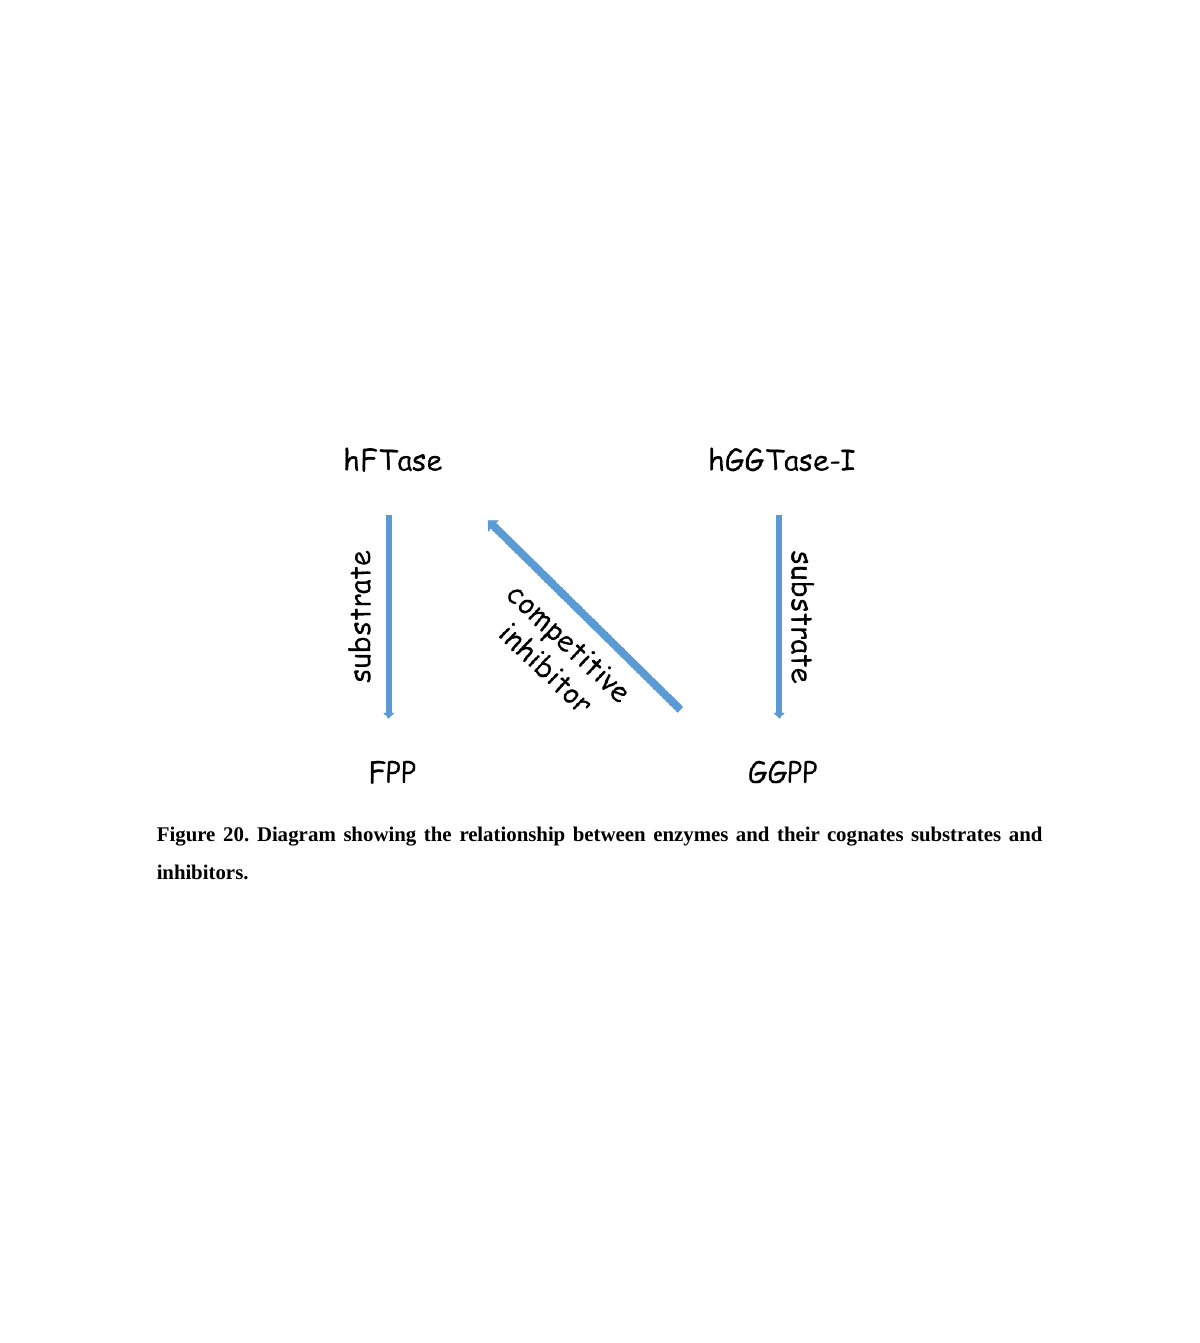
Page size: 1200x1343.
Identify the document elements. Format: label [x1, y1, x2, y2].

text_box [141, 447, 1058, 895]
